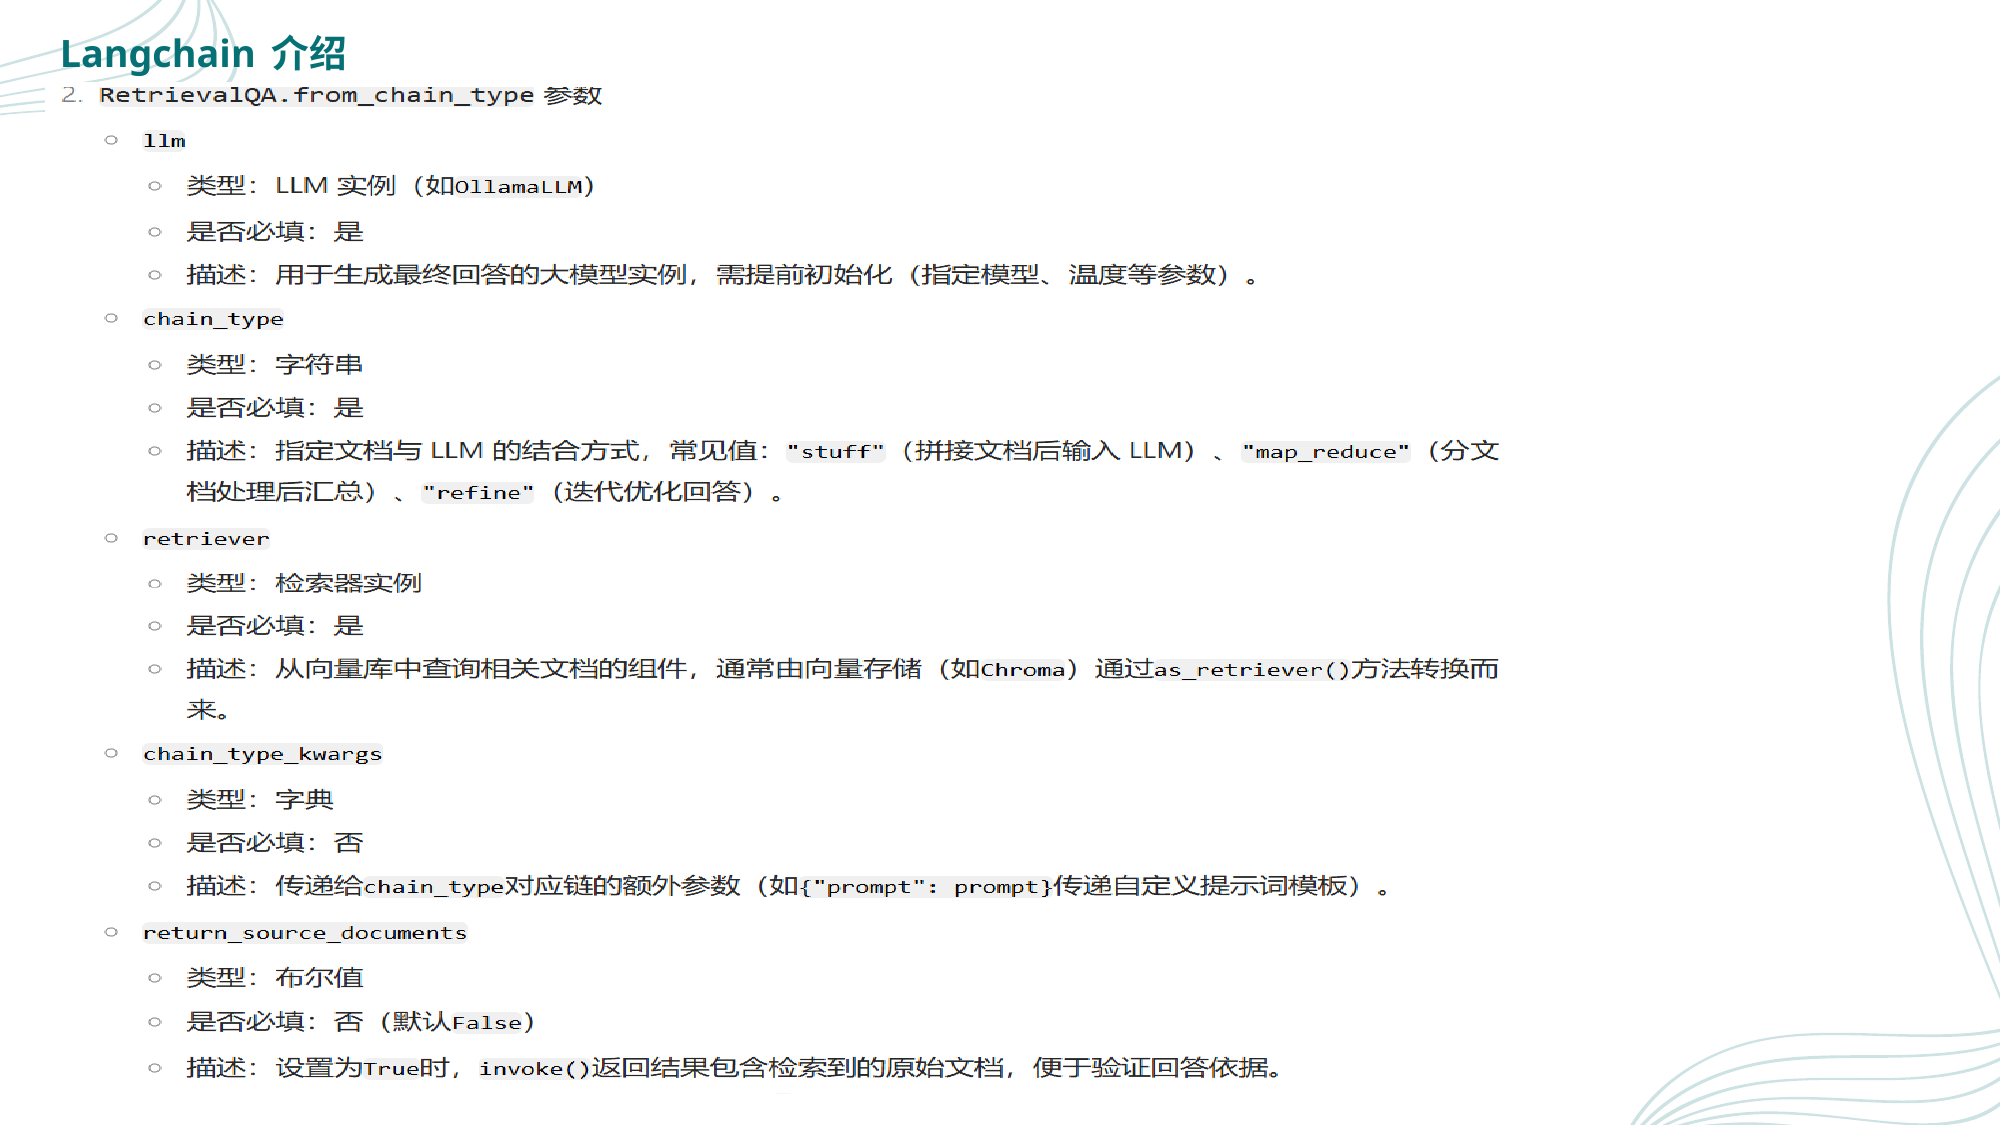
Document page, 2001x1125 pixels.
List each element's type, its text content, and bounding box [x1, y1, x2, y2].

picture [45, 82, 1572, 1094]
text_box Langchain 介绍 [45, 22, 647, 82]
